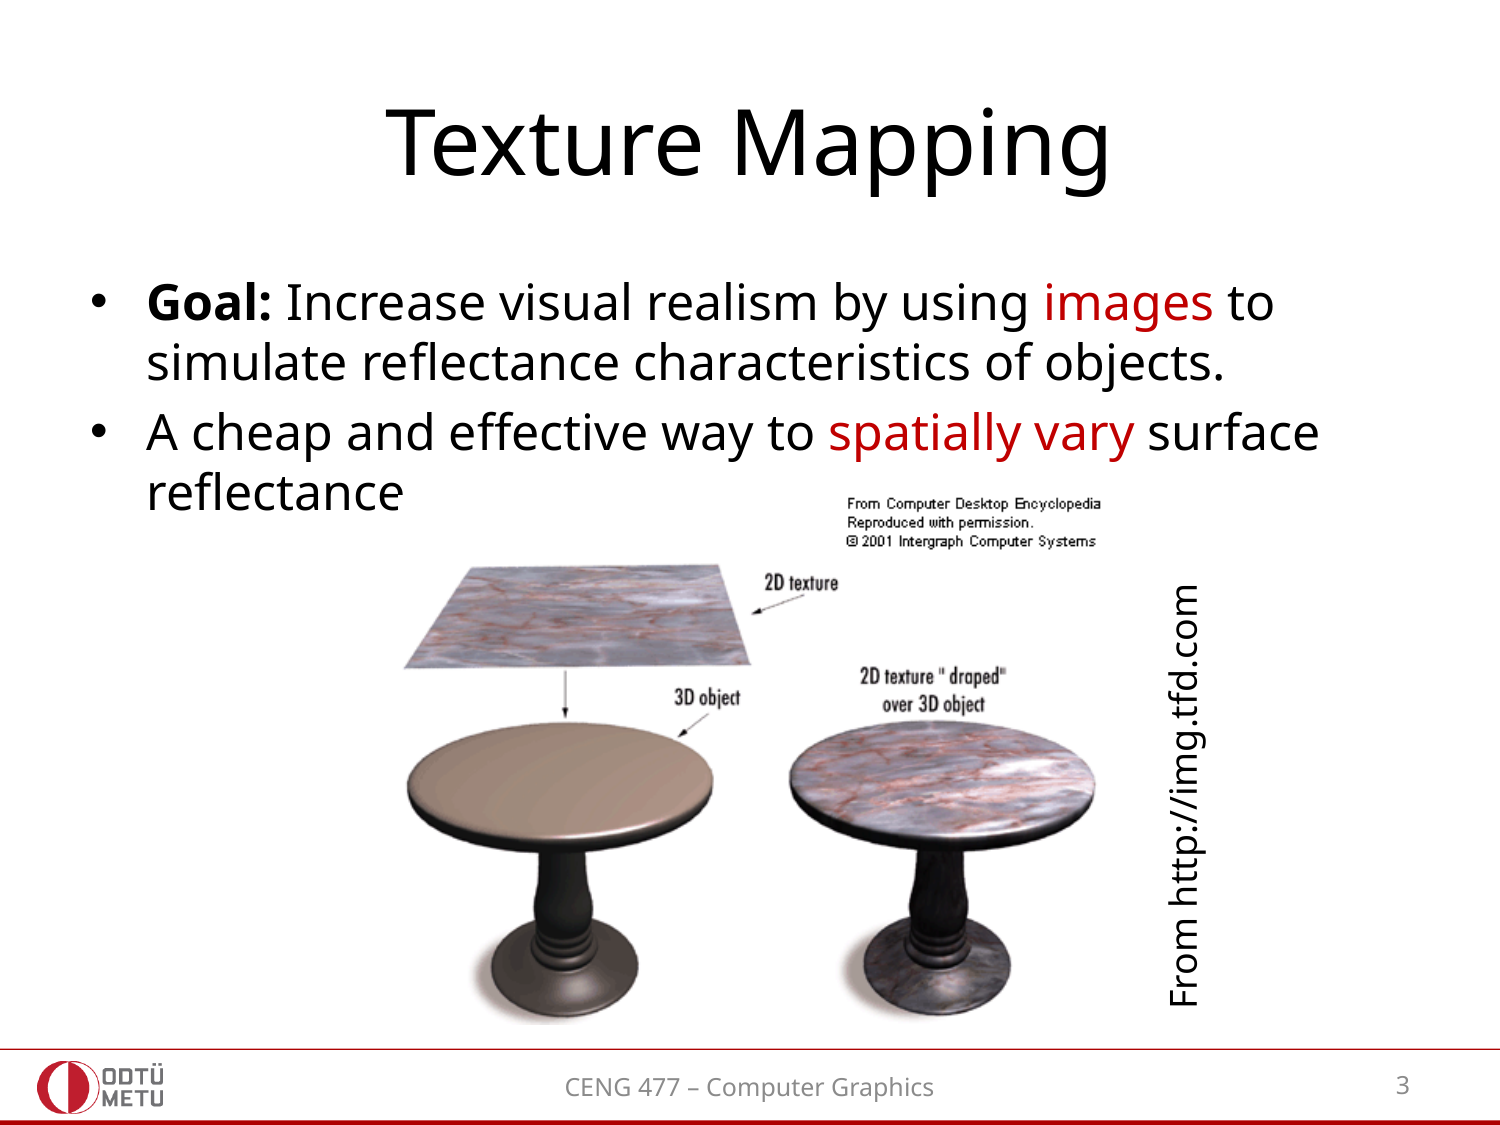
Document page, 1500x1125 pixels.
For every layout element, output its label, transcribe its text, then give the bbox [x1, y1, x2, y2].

picture [37, 1061, 163, 1114]
picture [398, 495, 1102, 1026]
slide_number 3 [1074, 1056, 1425, 1117]
title Texture Mapping [75, 45, 1425, 233]
text_box From http://img.tfd.com [1151, 568, 1212, 1025]
list Goal: Increase visual realism by using images to simulate reflectance characteristics of objects. A cheap and effective way to spatially vary surface reflectance. [75, 262, 1425, 1005]
footer CENG 477 – Computer Graphics [512, 1056, 988, 1117]
